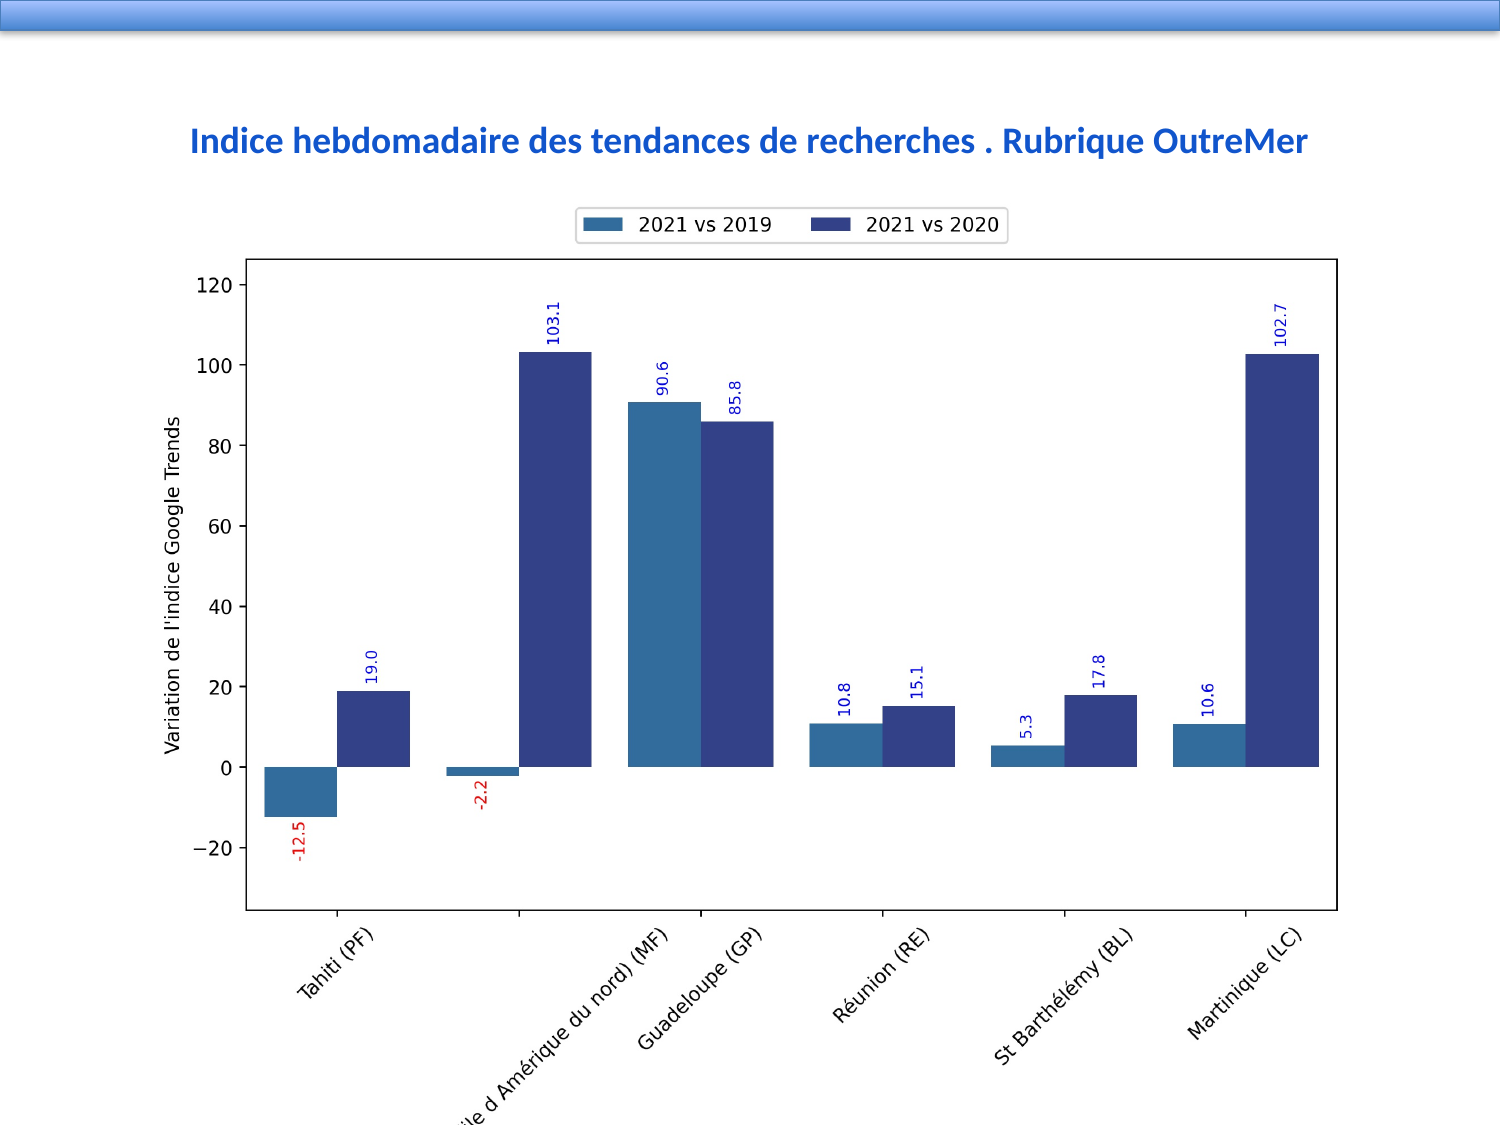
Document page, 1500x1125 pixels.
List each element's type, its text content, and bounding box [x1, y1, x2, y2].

title Indice hebdomadaire des tendances de recherches . Rubrique OutreMer [75, 45, 1425, 233]
text_box [0, 0, 1500, 31]
picture [149, 194, 1351, 1125]
